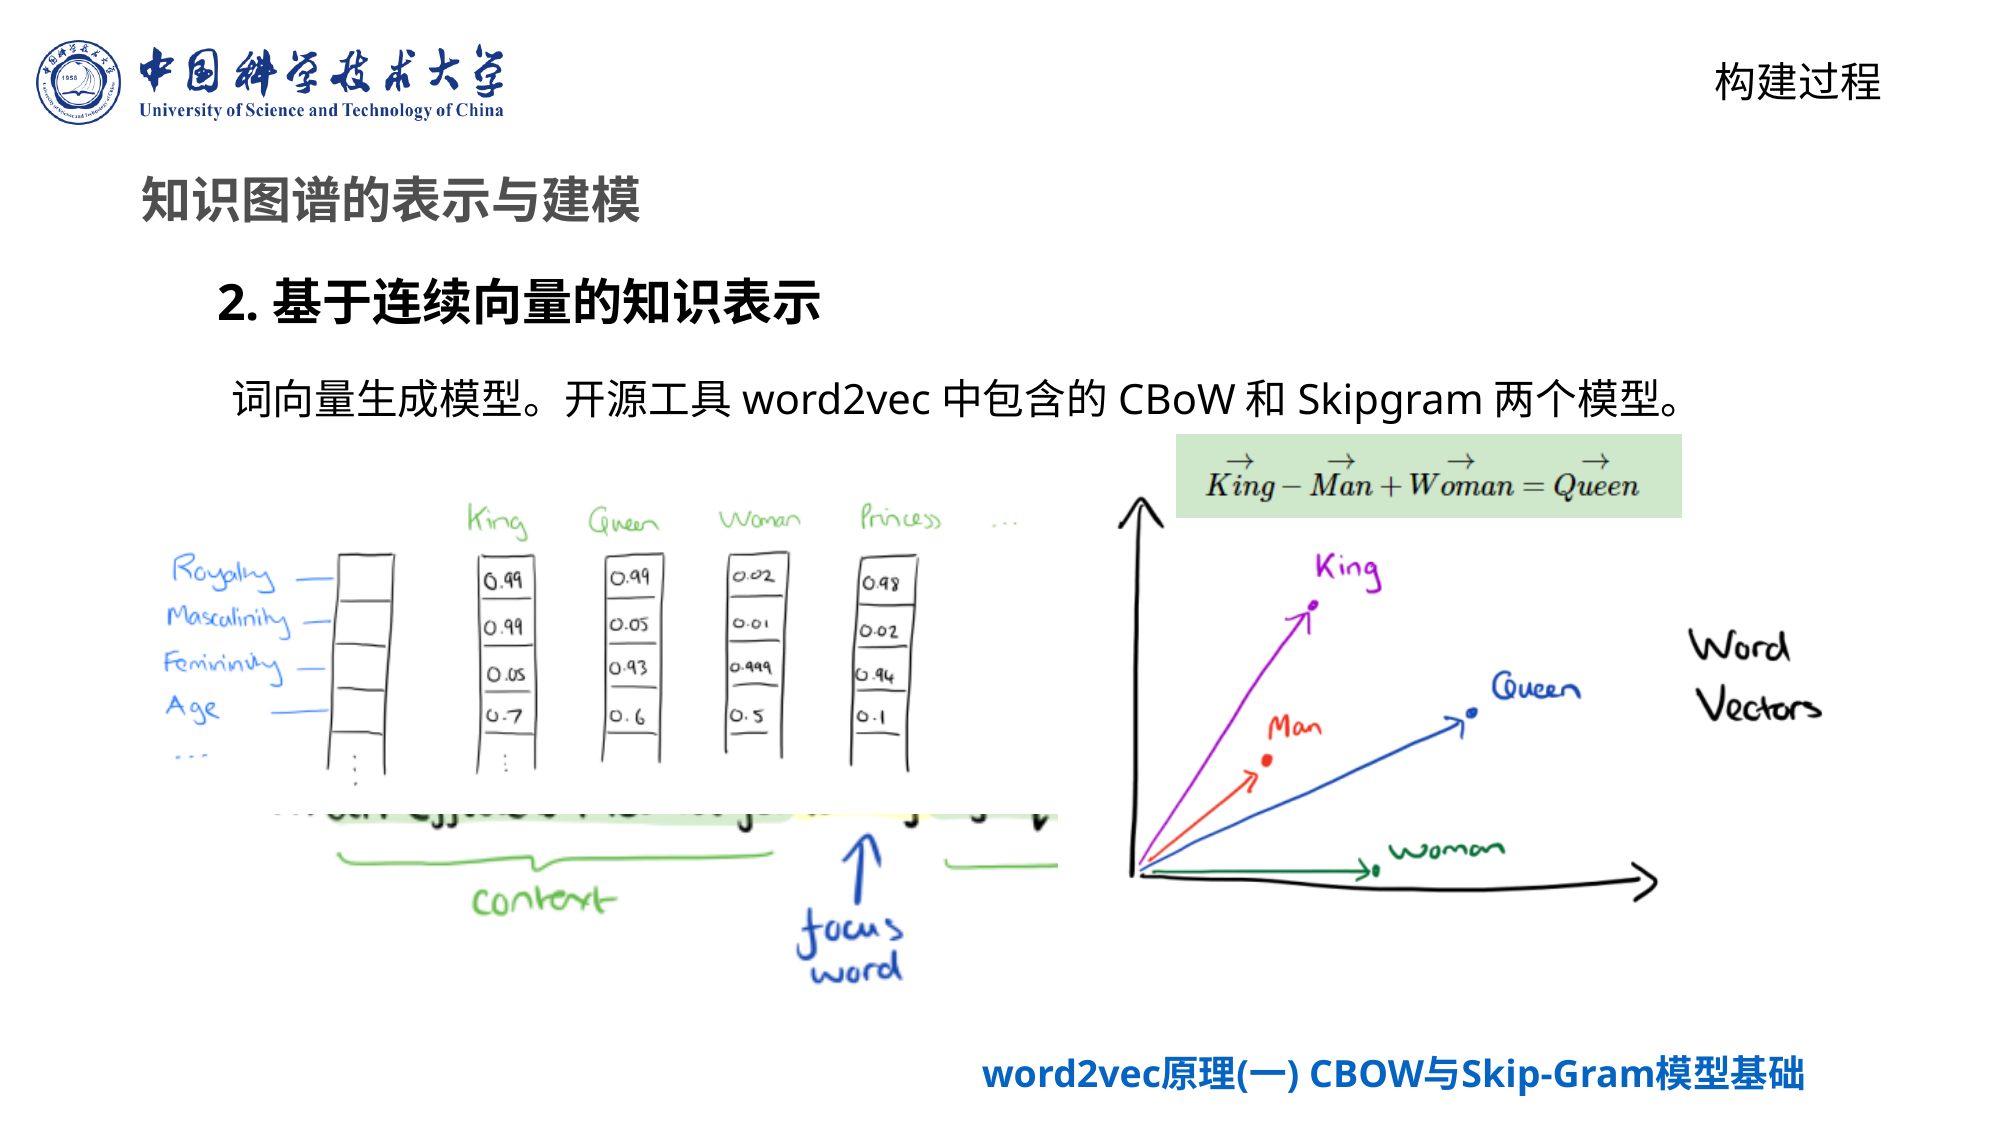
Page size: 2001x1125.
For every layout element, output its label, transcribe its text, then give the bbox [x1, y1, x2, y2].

picture [269, 927, 1596, 1043]
picture [0, 27, 539, 135]
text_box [126, 434, 1881, 927]
text_box word2vec原理(一) CBOW与Skip-Gram模型基础 [967, 1042, 1967, 1112]
text_box 构建过程 [1699, 48, 1954, 114]
text_box 知识图谱的表示与建模 [126, 160, 1954, 236]
text_box 词向量生成模型。开源工具word2vec中包含的CBoW和Skipgram两个模型。 [216, 365, 1718, 431]
text_box 2.基于连续向量的知识表示 [202, 262, 837, 338]
